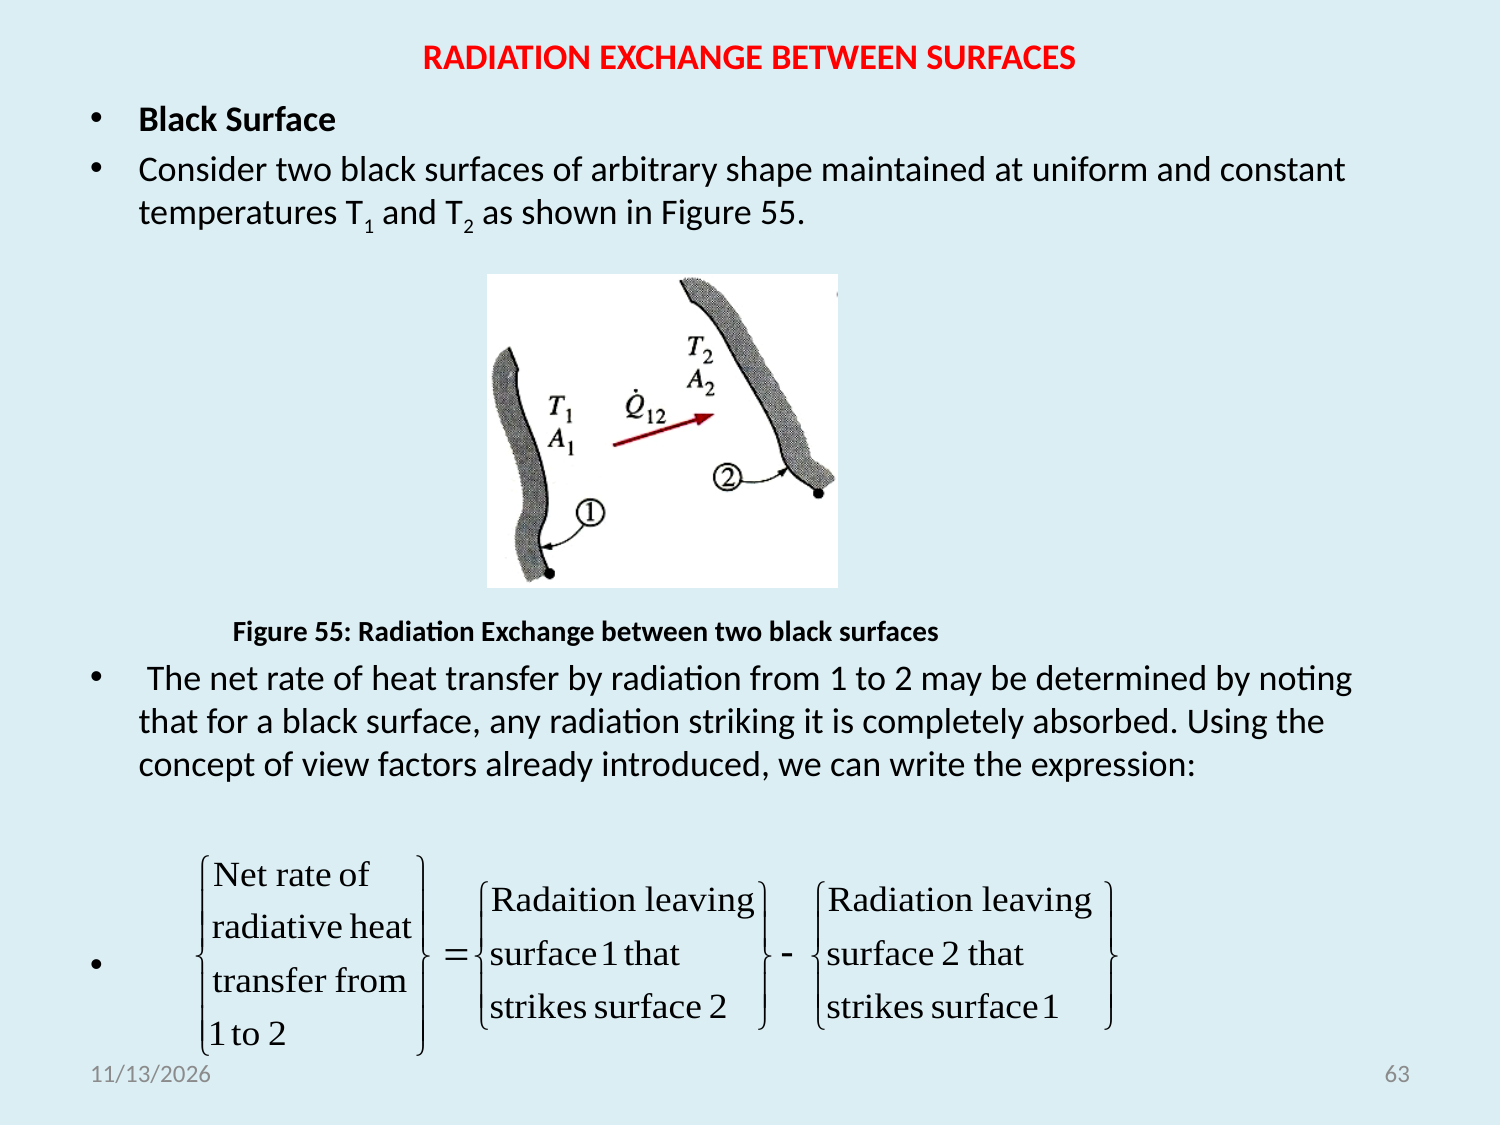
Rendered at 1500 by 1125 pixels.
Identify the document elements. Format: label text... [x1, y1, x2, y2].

picture [487, 274, 838, 588]
slide_number 63 [1074, 1042, 1425, 1103]
title RADIATION EXCHANGE BETWEEN SURFACES [75, 24, 1425, 87]
list Black Surface Consider two black surfaces of arbitrary shape maintained at uniform and constant temperatures T1 and T2 as shown in Figure 55. Figure 55: Radiation Exchange between two black surfaces The net rate of heat transfer by radiation from 1 to 2 may be determined by noting that for a black surface, any radiation striking it is completely absorbed. Using the concept of view factors already introduced, we can write the expression: [75, 87, 1425, 1005]
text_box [187, 849, 1126, 1063]
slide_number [75, 1042, 425, 1103]
